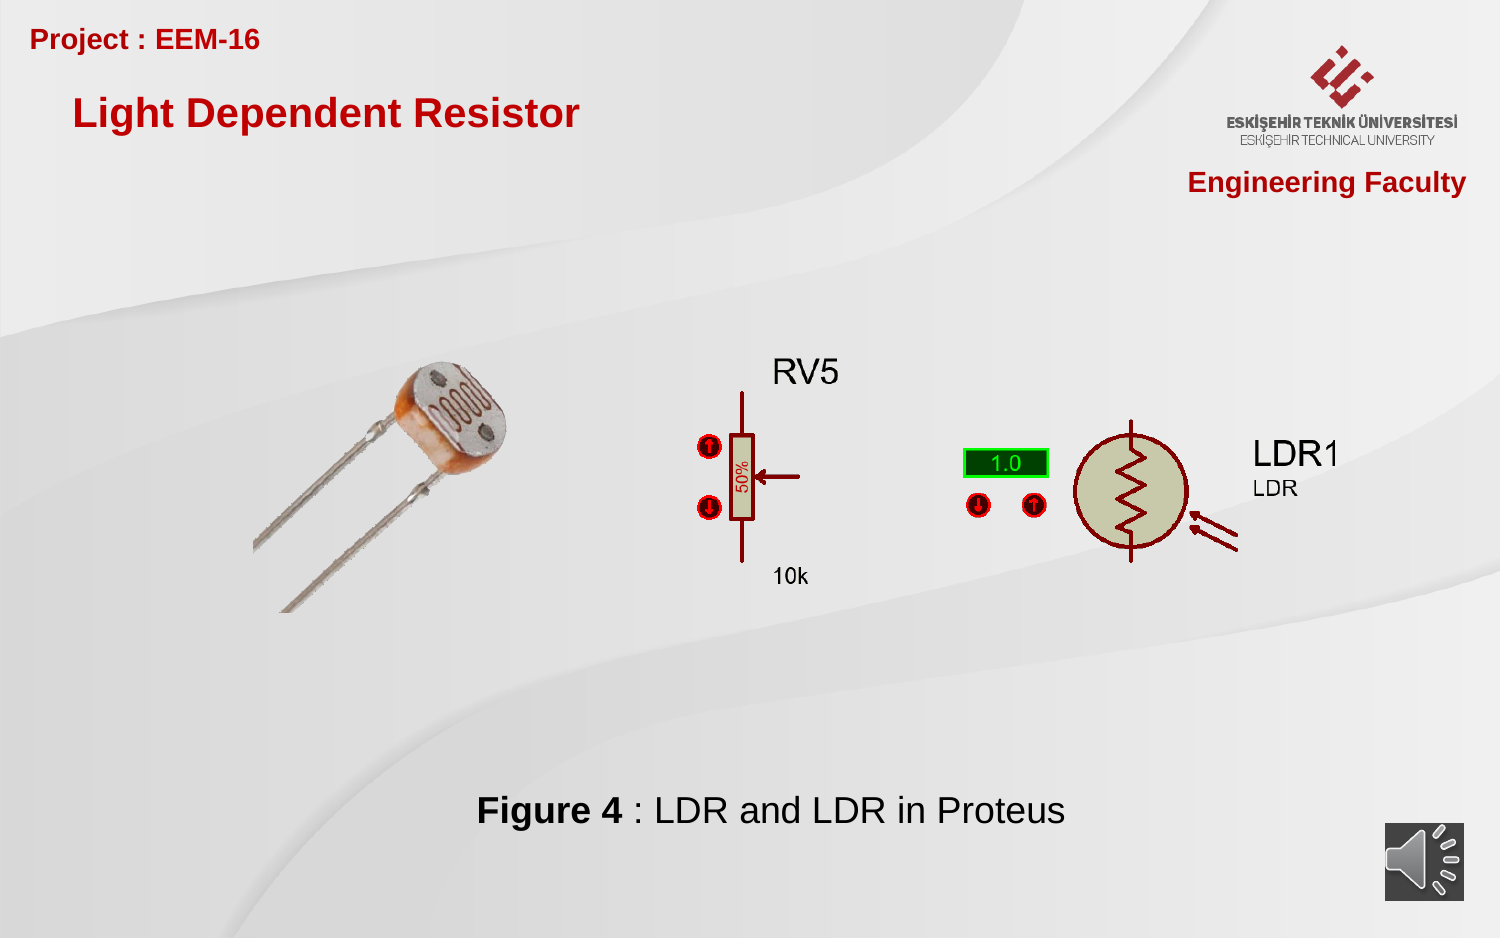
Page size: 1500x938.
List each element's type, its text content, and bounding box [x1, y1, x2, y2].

picture [0, 0, 1500, 938]
text_box Figure 4 : LDR and LDR in Proteus [461, 778, 1131, 839]
slide_number 13 [1389, 849, 1480, 922]
text_box Engineering Faculty [1157, 138, 1498, 224]
text_box Project : EEM-16 [14, 9, 298, 66]
text_box Light Dependent Resistor [57, 86, 1186, 135]
